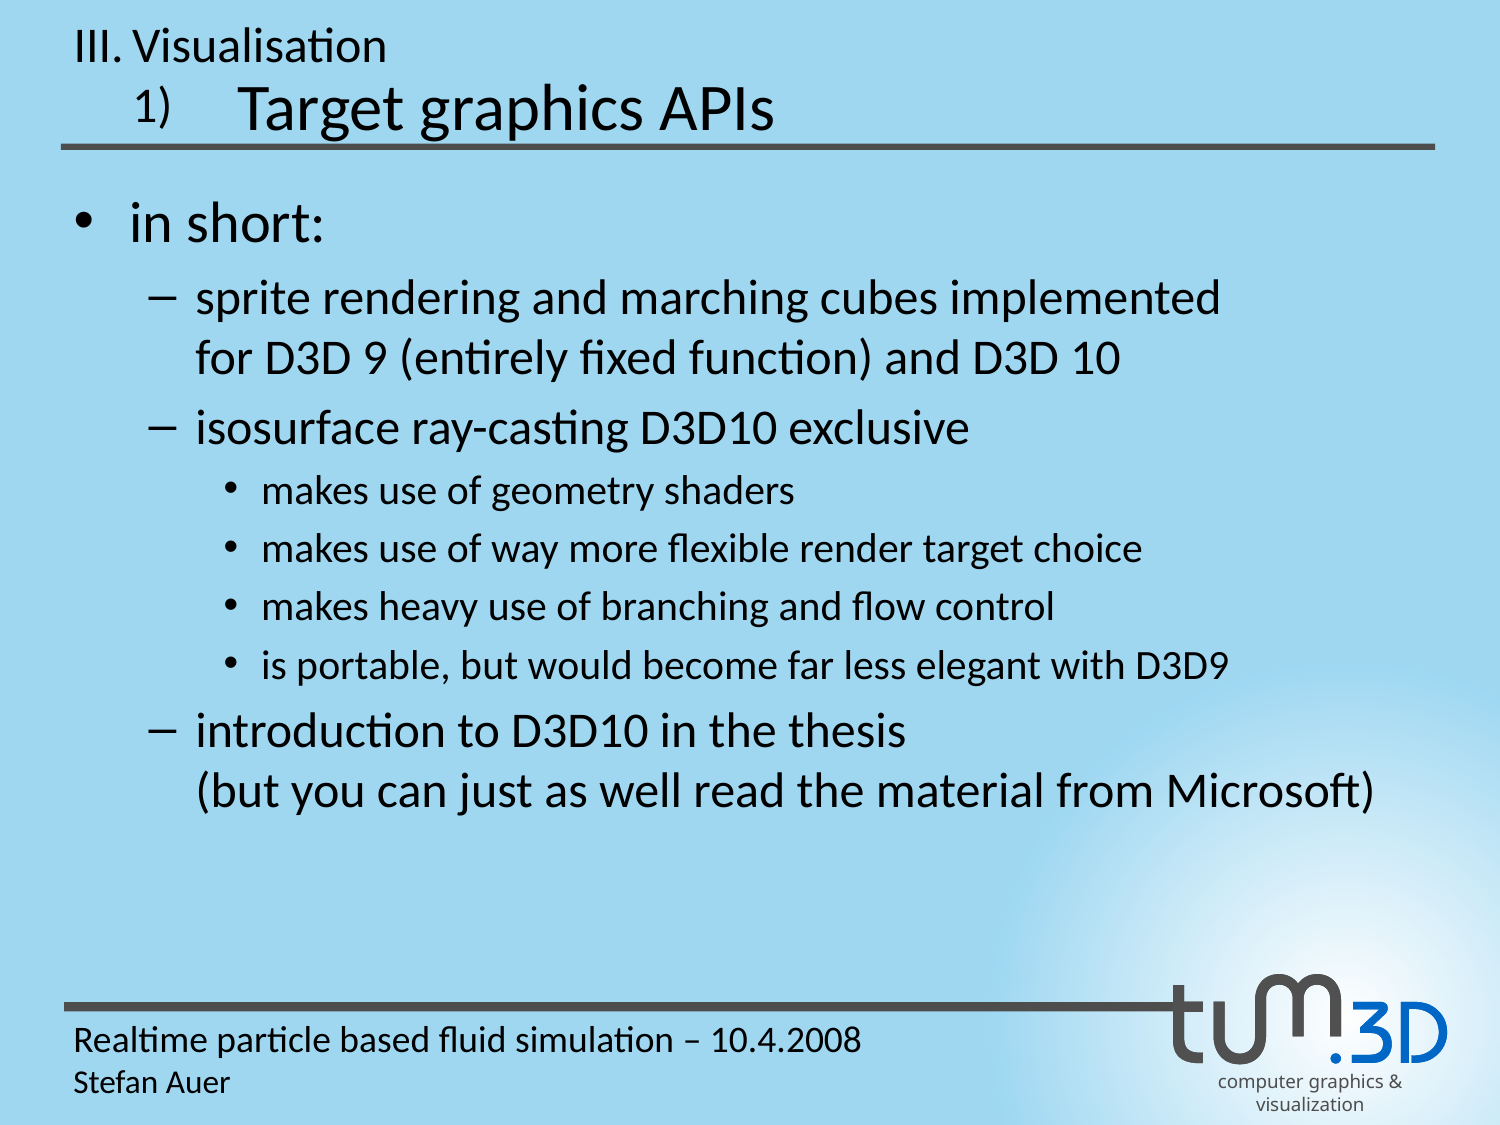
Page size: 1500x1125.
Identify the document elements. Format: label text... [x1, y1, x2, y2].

list Visualisation [117, 5, 1442, 64]
picture [0, 0, 1500, 1125]
list III. [58, 5, 117, 88]
list Target graphics APIs [222, 56, 1442, 163]
list 1) [117, 64, 222, 159]
list in short: sprite rendering and marching cubes implemented for D3D 9 (entirely fixed function) and D3D 10 isosurface ray-casting D3D10 exclusive makes use of geometry shaders makes use of way more flexible render target choice makes heavy use of branching and flow control is portable, but would become far less elegant with D3D9 introduction to D3D10 in the thesis (but you can just as well read the material from Microsoft) [58, 176, 1444, 1006]
